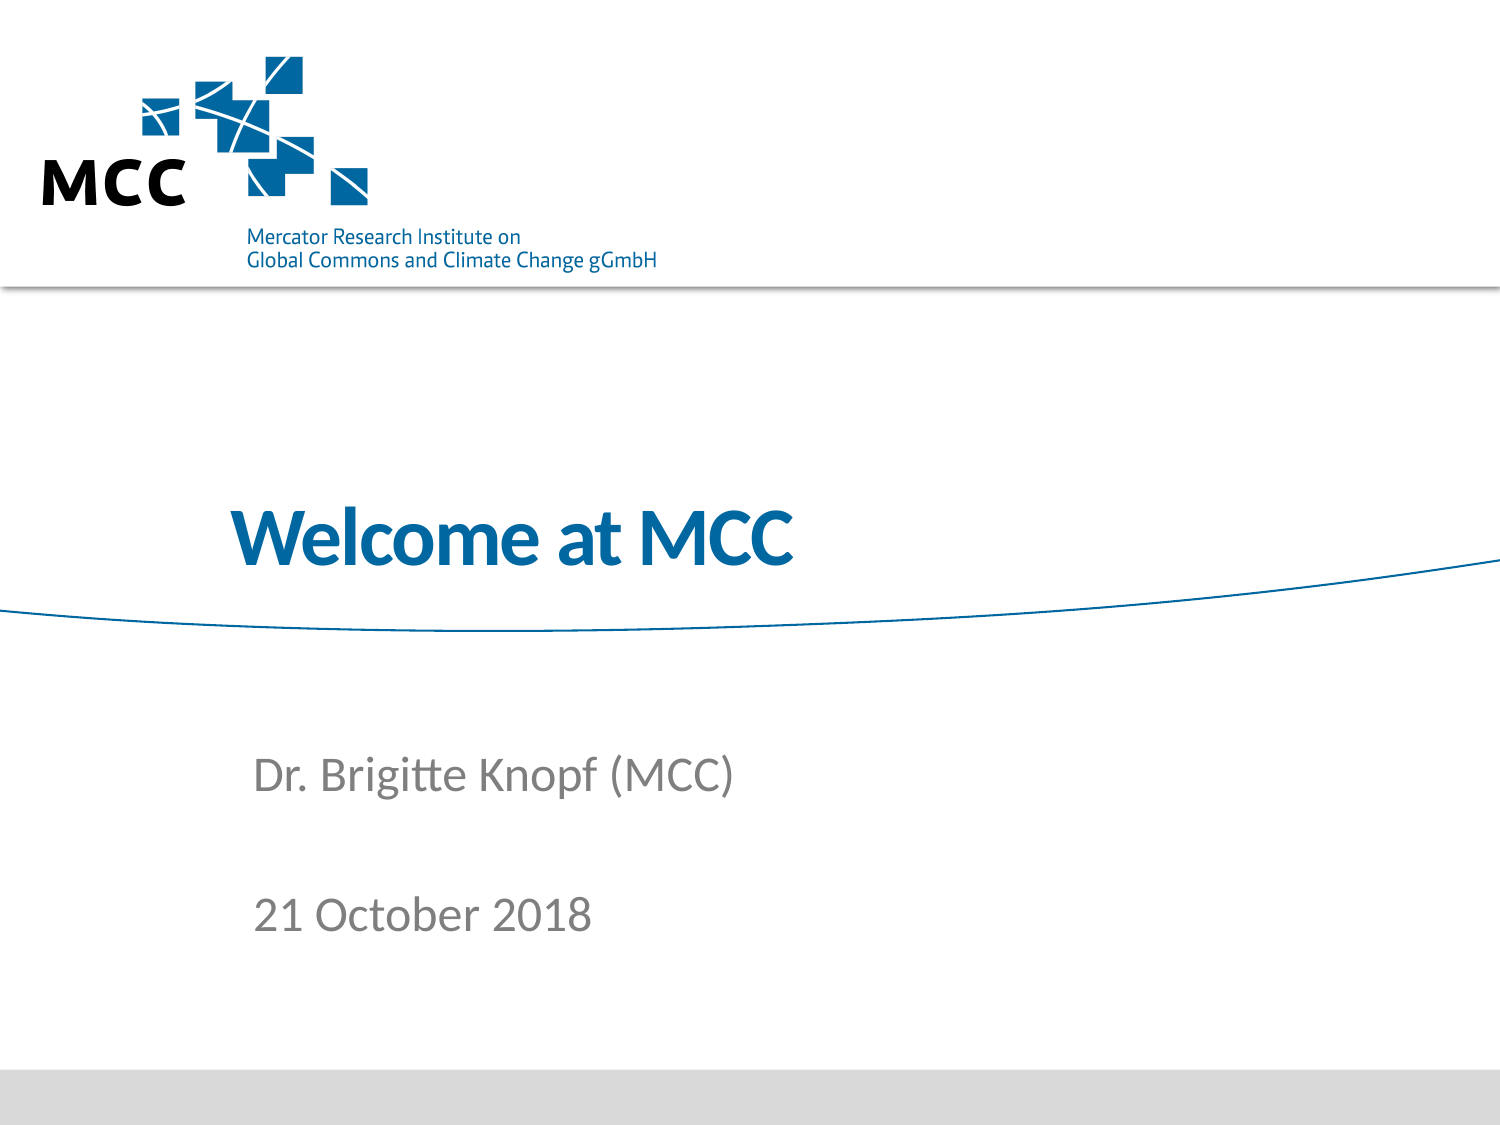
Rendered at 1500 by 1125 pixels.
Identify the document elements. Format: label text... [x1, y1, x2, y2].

picture [0, 0, 671, 278]
title Welcome at MCC [215, 336, 1425, 590]
subtitle Dr. Brigitte Knopf (MCC) 21 October 2018 [238, 664, 1211, 1007]
